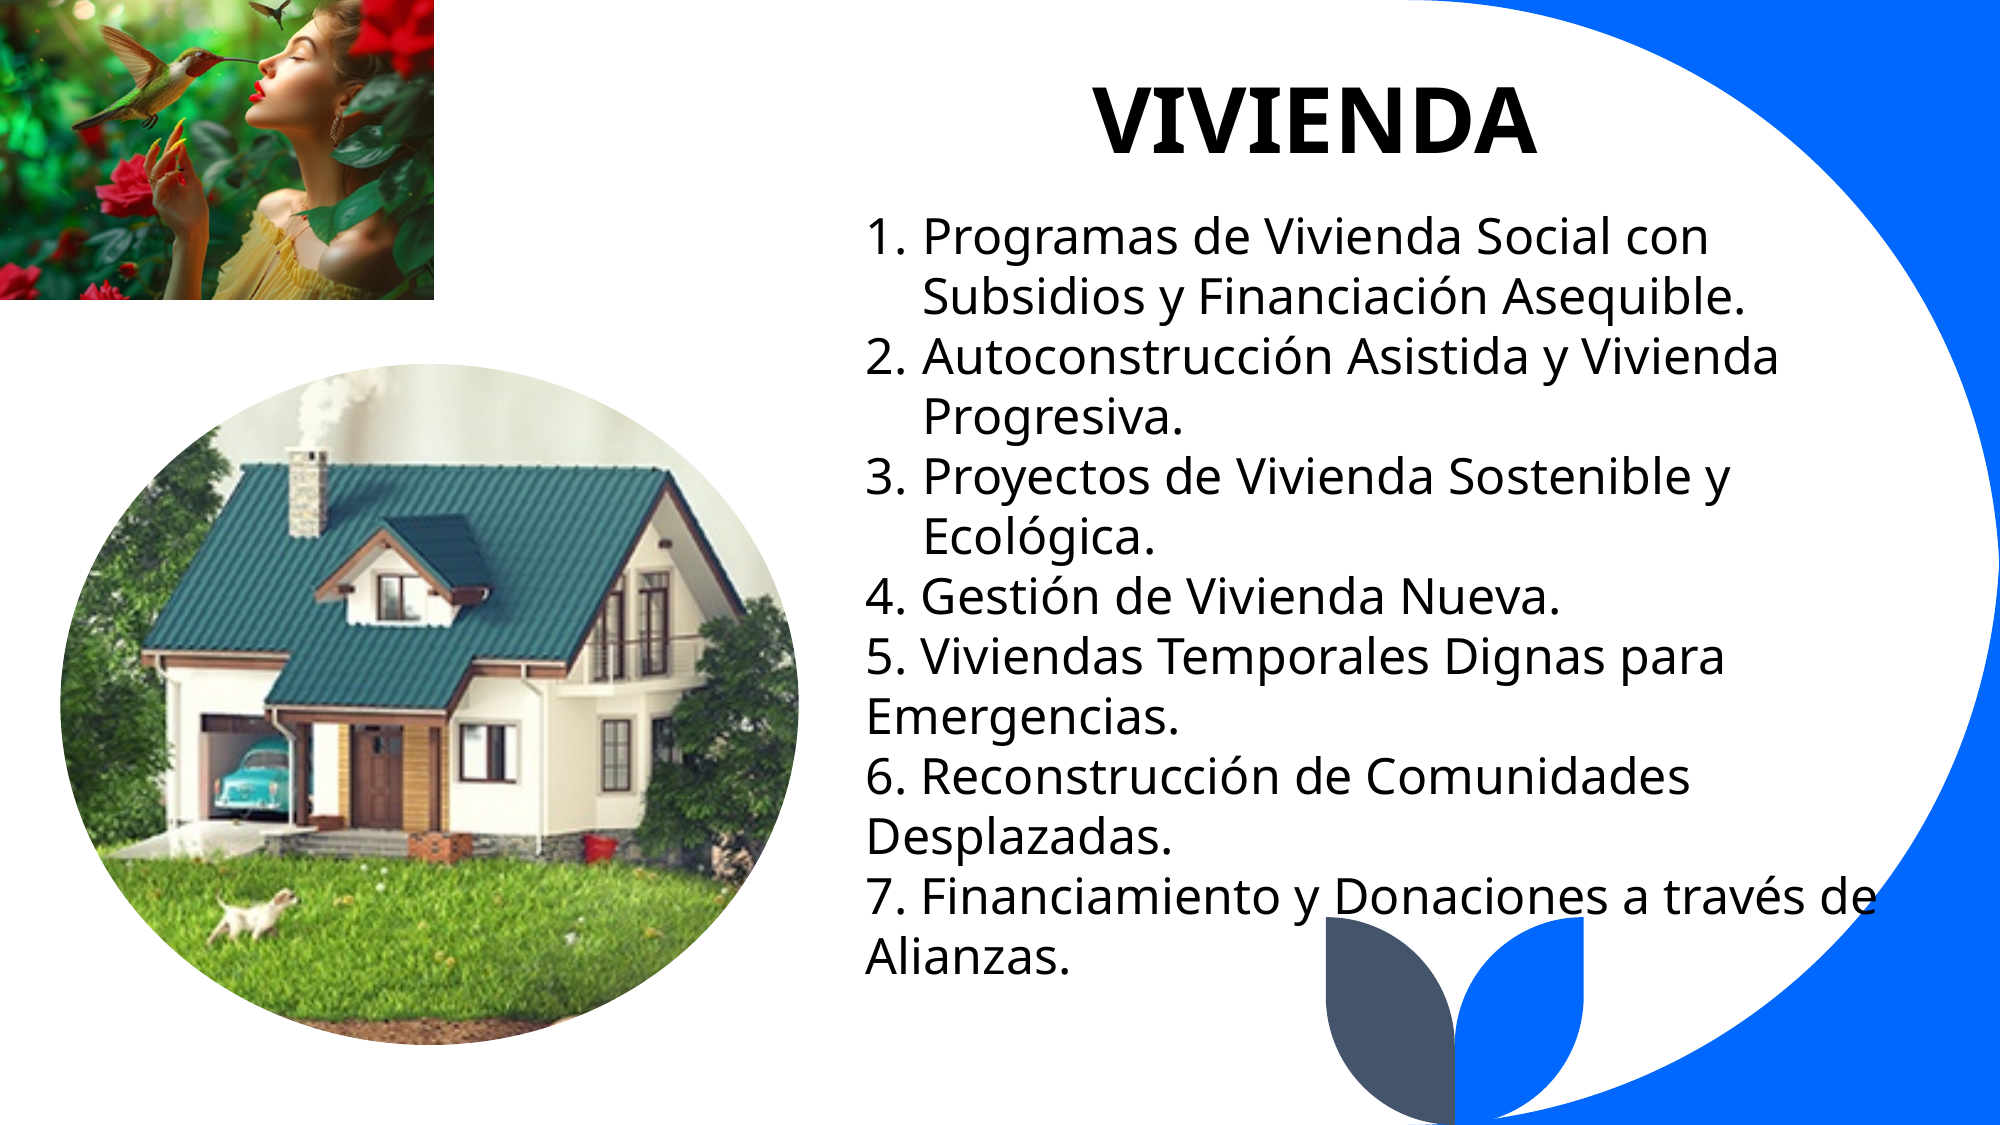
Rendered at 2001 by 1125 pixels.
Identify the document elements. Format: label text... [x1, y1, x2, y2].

subtitle Programas de Vivienda Social con Subsidios y Financiación Asequible. Autoconstrucción Asistida y Vivienda Progresiva. Proyectos de Vivienda Sostenible y Ecológica. 4. Gestión de Vivienda Nueva. 5. Viviendas Temporales Dignas para Emergencias. 6. Reconstrucción de Comunidades Desplazadas. 7. Financiamiento y Donaciones a través de Alianzas. [850, 197, 1912, 994]
title VIVIENDA [986, 53, 1668, 180]
picture [60, 363, 799, 1046]
picture [0, 0, 434, 300]
